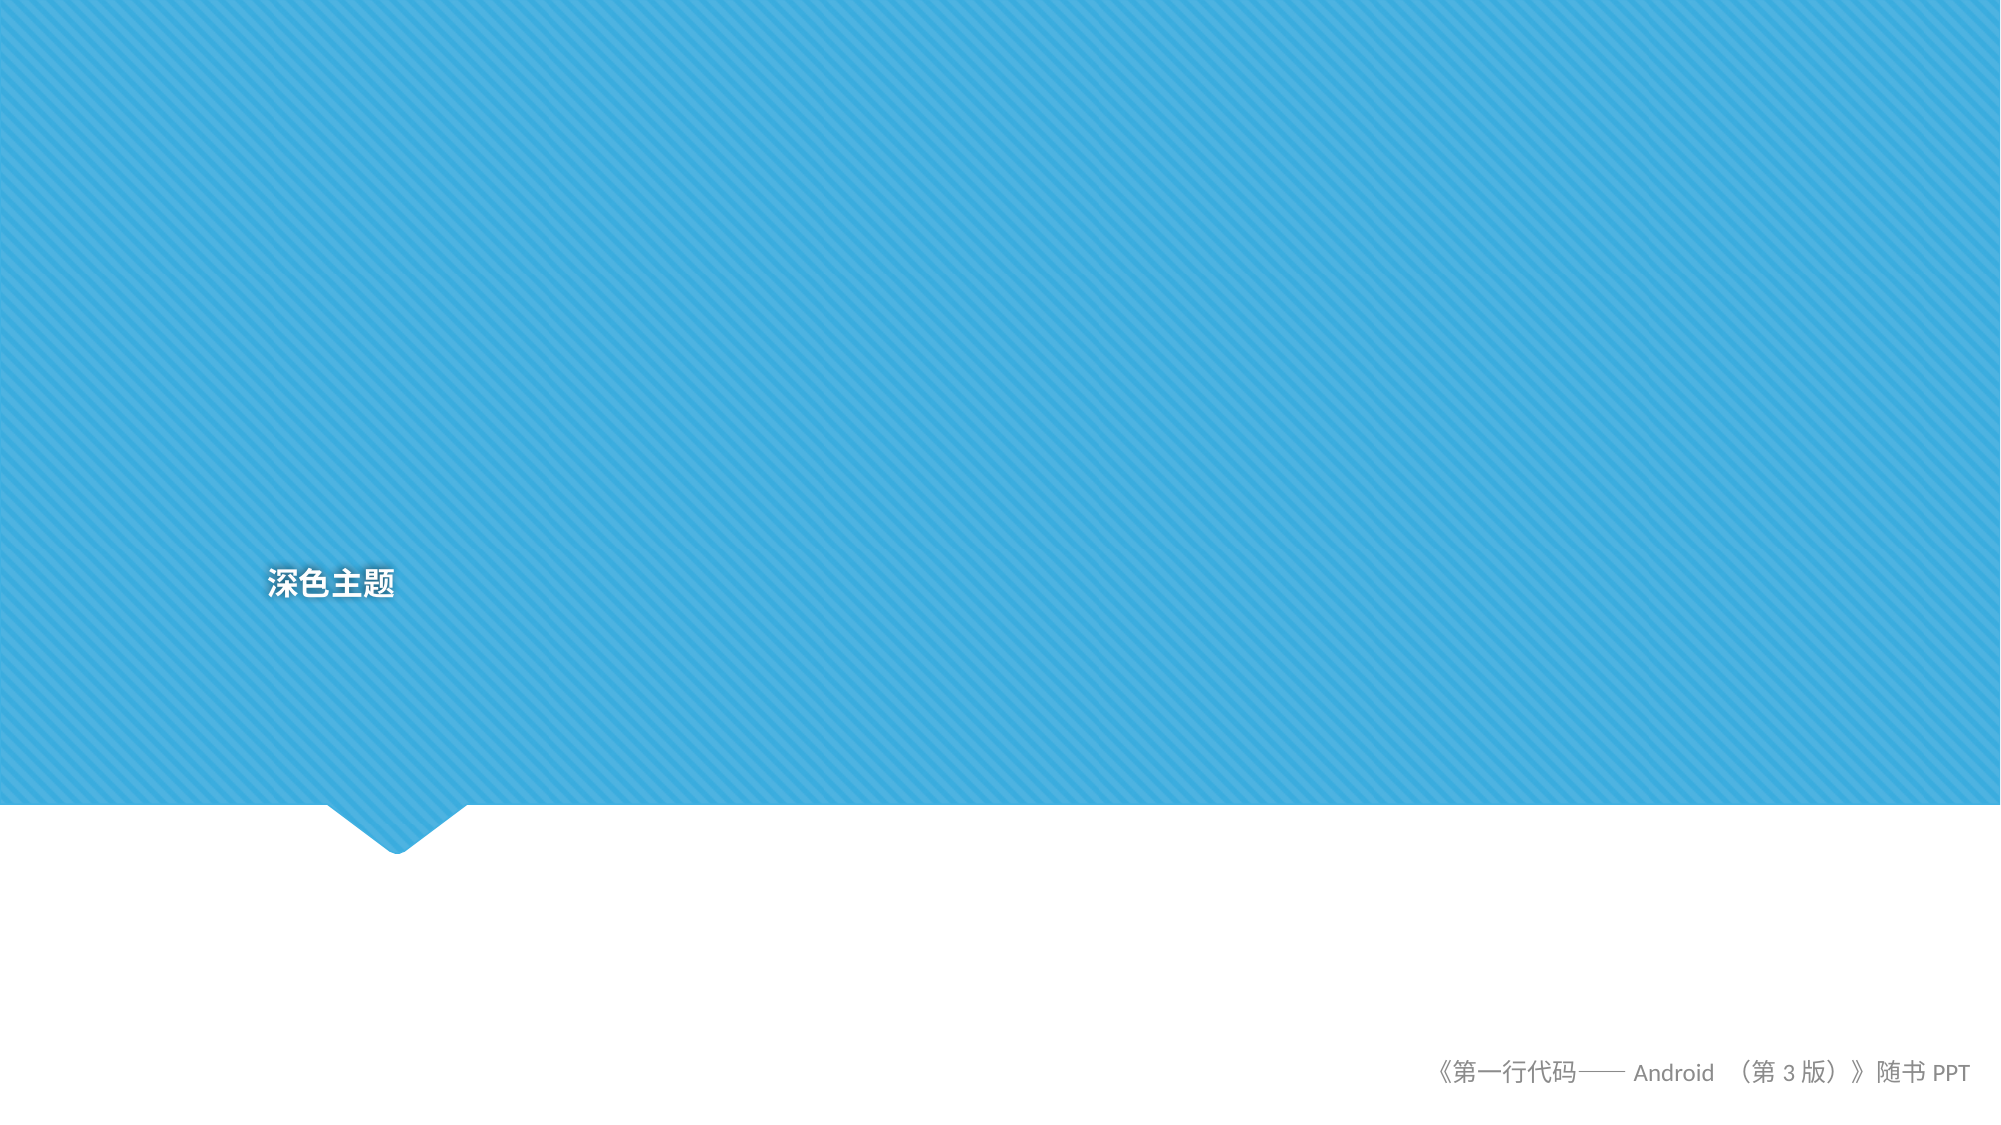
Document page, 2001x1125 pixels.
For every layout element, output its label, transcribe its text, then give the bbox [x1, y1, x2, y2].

title 深色主题 [251, 515, 1748, 610]
